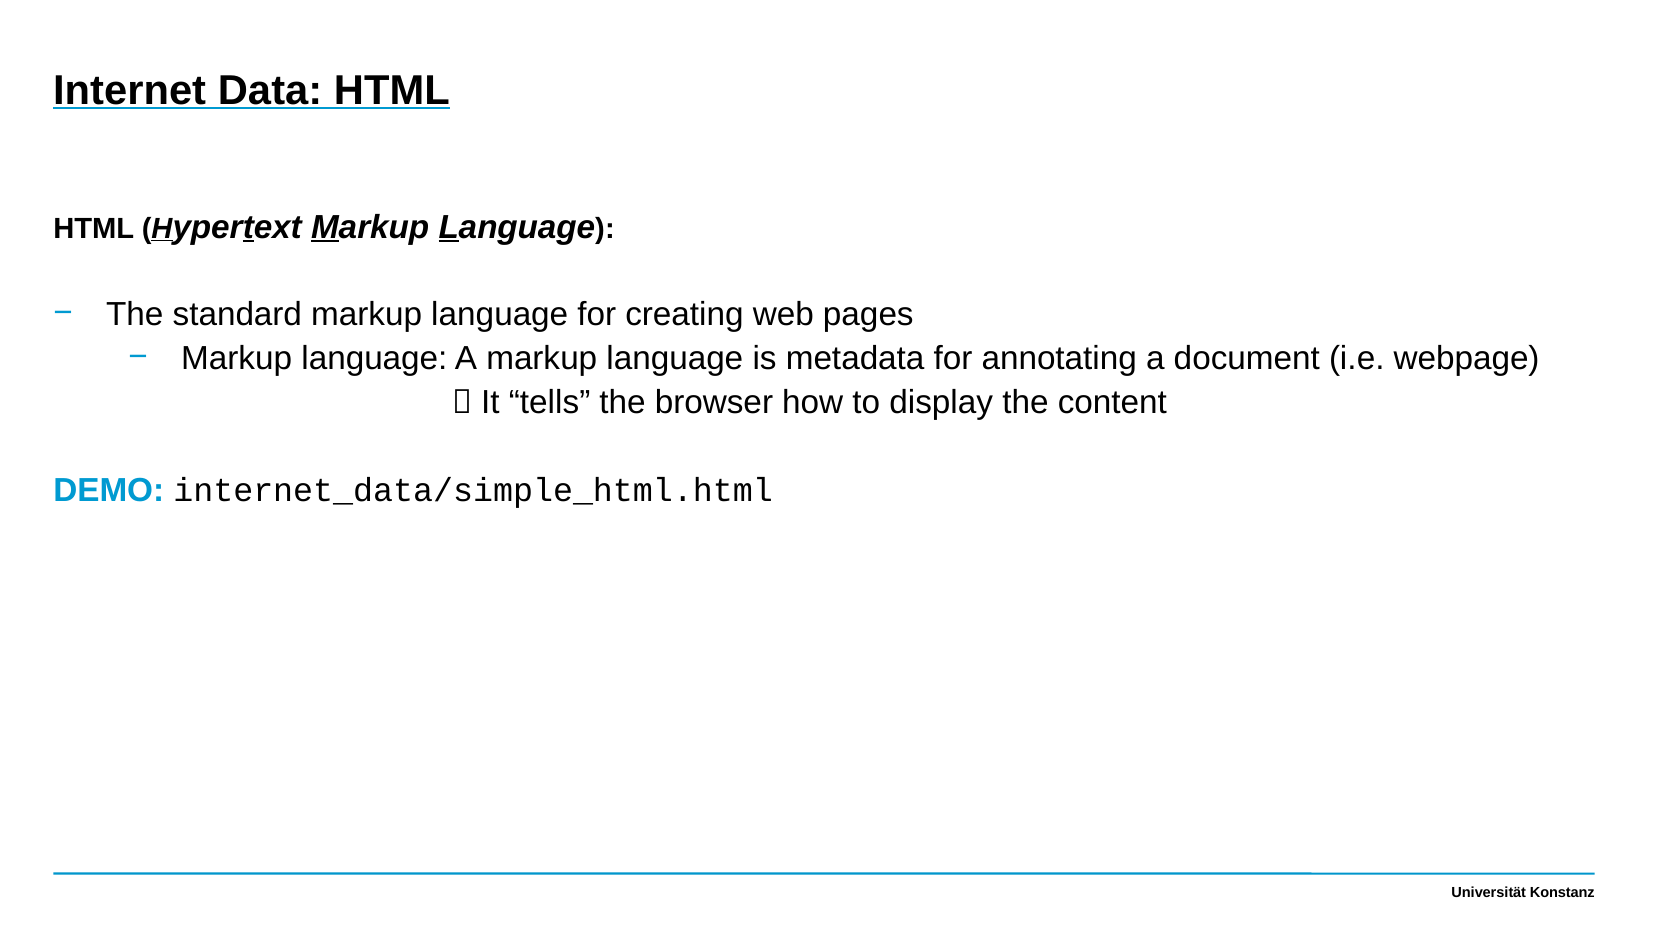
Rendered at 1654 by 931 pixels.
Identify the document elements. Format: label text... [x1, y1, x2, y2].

text_box Internet Data: HTML [53, 66, 1093, 197]
text_box HTML (Hypertext Markup Language): The standard markup language for creating web pages Markup language: A markup language is metadata for annotating a document (i.e. webpage)  It “tells” the browser how to display the content DEMO: internet_data/simple_html.html [53, 200, 1600, 815]
